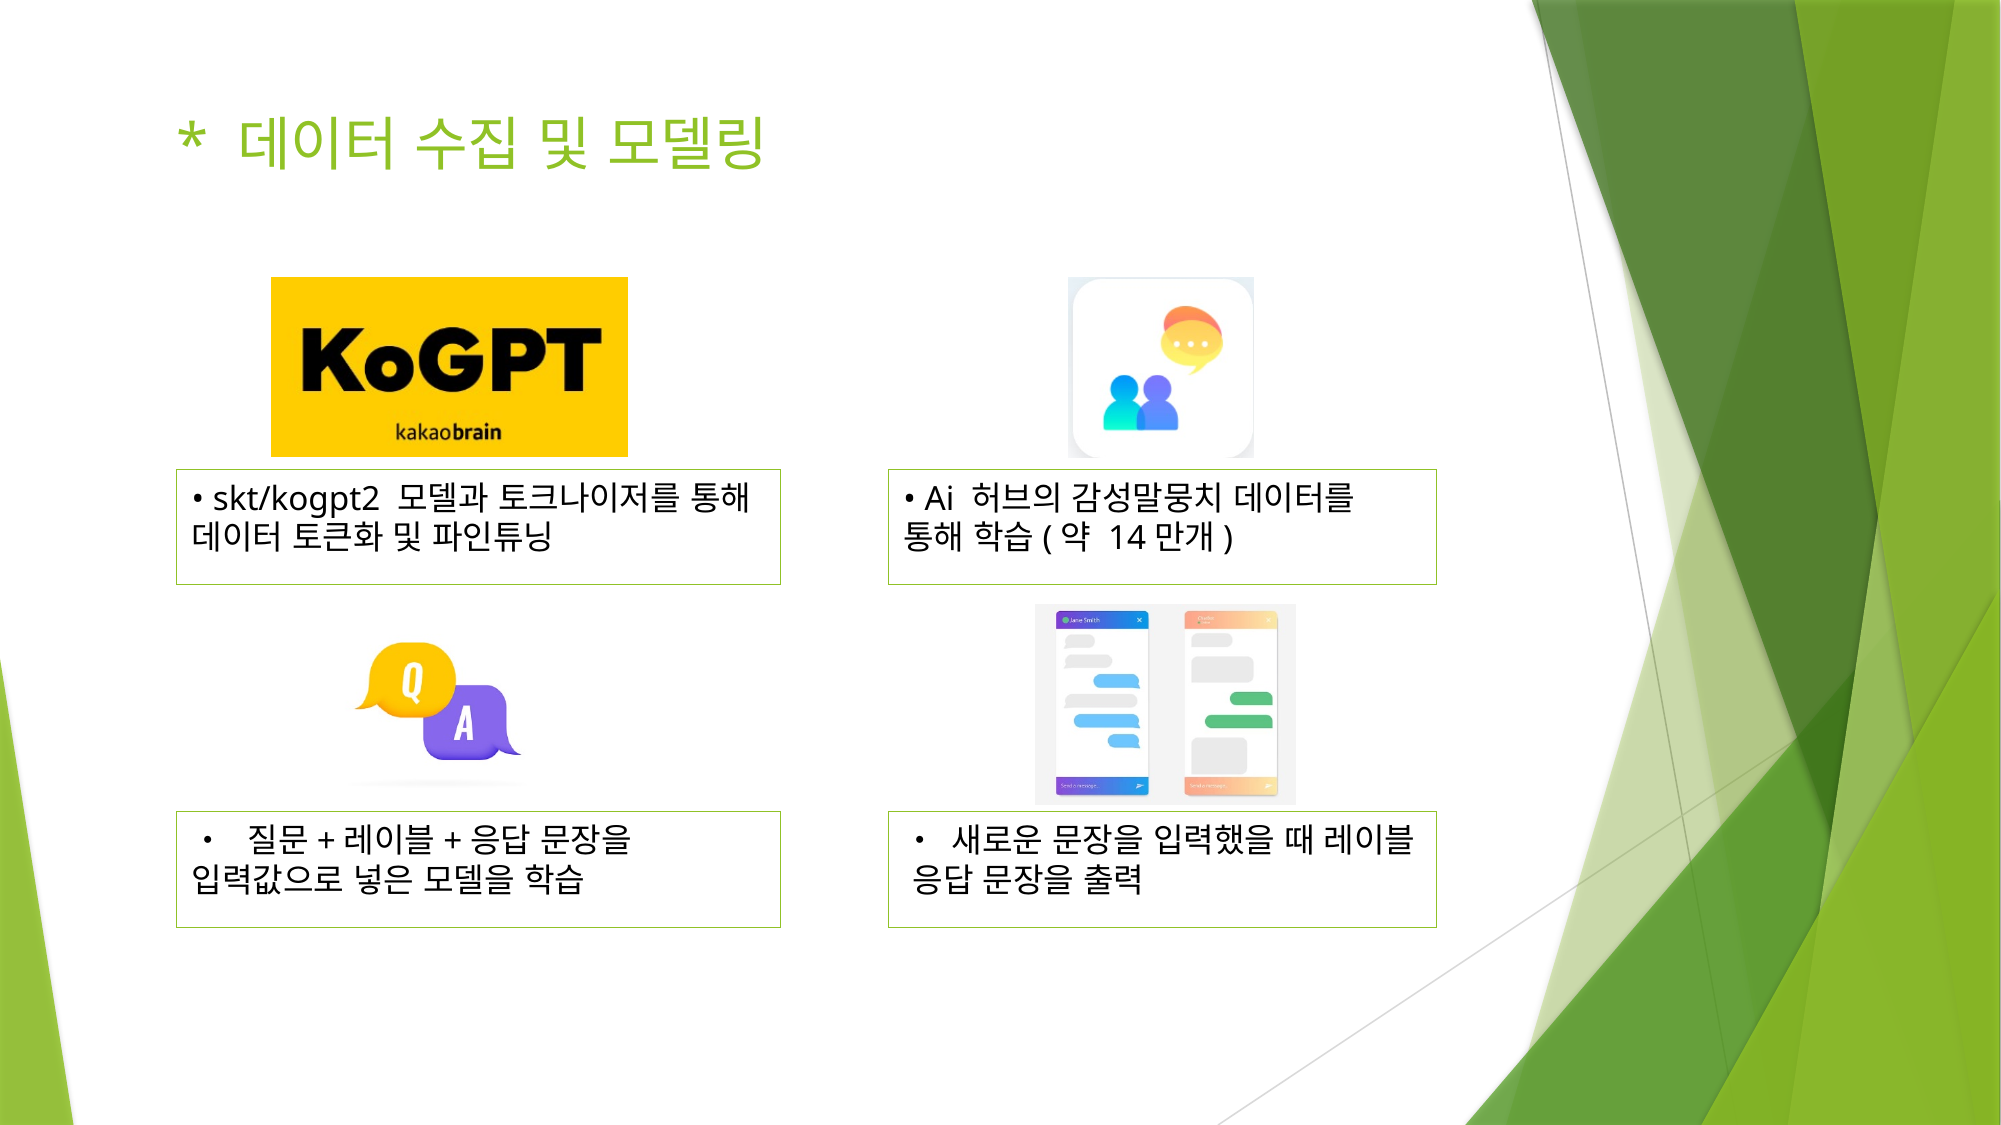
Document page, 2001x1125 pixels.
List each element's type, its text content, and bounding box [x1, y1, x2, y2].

picture [300, 590, 575, 813]
picture [1067, 276, 1254, 458]
text_box • Ai 허브의 감성말뭉치 데이터를 통해 학습(약 14만개) [888, 469, 1437, 585]
picture [270, 276, 629, 458]
text_box • skt/kogpt2 모델과 토크나이저를 통해 데이터 토큰화 및 파인튜닝 [176, 469, 781, 585]
text_box * 데이터 수집 및 모델링 [161, 99, 1572, 317]
picture [1034, 604, 1297, 806]
text_box • 새로운 문장을 입력했을 때 레이블 응답 문장을 출력 [888, 811, 1437, 928]
text_box • 질문+레이블+응답 문장을 입력값으로 넣은 모델을 학습 [176, 811, 781, 928]
